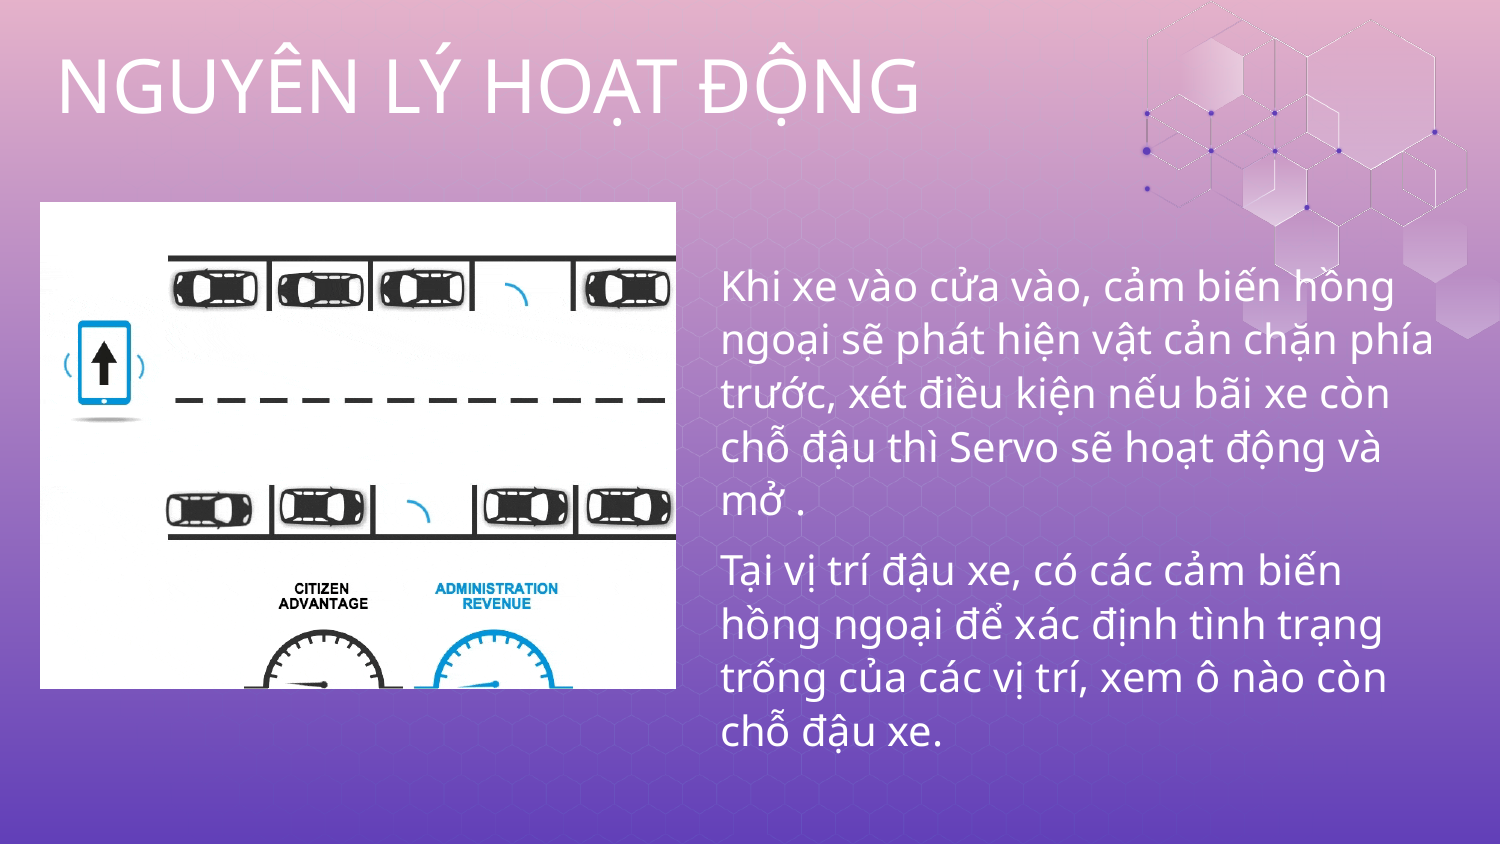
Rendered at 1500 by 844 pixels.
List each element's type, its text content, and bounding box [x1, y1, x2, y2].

title NGUYÊN LÝ HOẠT ĐỘNG [40, 23, 1418, 134]
text_box Khi xe vào cửa vào, cảm biến hồng ngoại sẽ phát hiện vật cản chặn phía trước, xét điều kiện nếu bãi xe còn chỗ đậu thì Servo sẽ hoạt động và mở . Tại vị trí đậu xe, có các cảm biến hồng ngoại để xác định tình trạng trống của các vị trí, xem ô nào còn chỗ đậu xe. [704, 241, 1460, 603]
picture [40, 0, 1500, 844]
